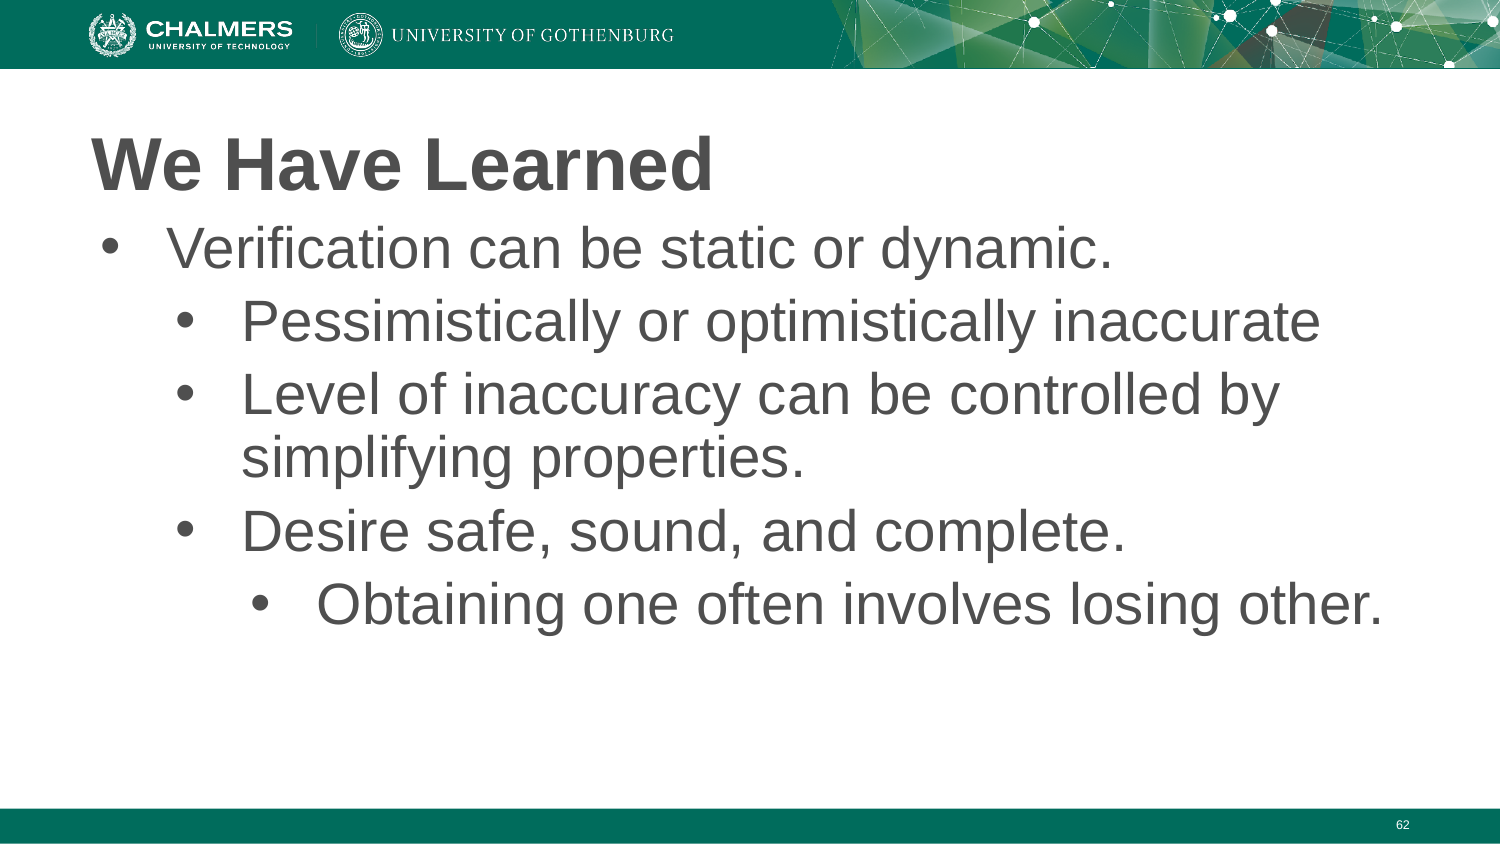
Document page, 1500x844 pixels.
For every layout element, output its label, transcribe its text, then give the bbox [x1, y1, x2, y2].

slide_number ‹#› [1074, 809, 1425, 844]
picture [759, 0, 1500, 68]
picture [64, 0, 696, 85]
list Verification can be static or dynamic. Pessimistically or optimistically inaccurate Level of inaccuracy can be controlled by simplifying properties. Desire safe, sound, and complete. Obtaining one often involves losing other. [76, 210, 1425, 782]
title We Have Learned [76, 100, 1425, 210]
